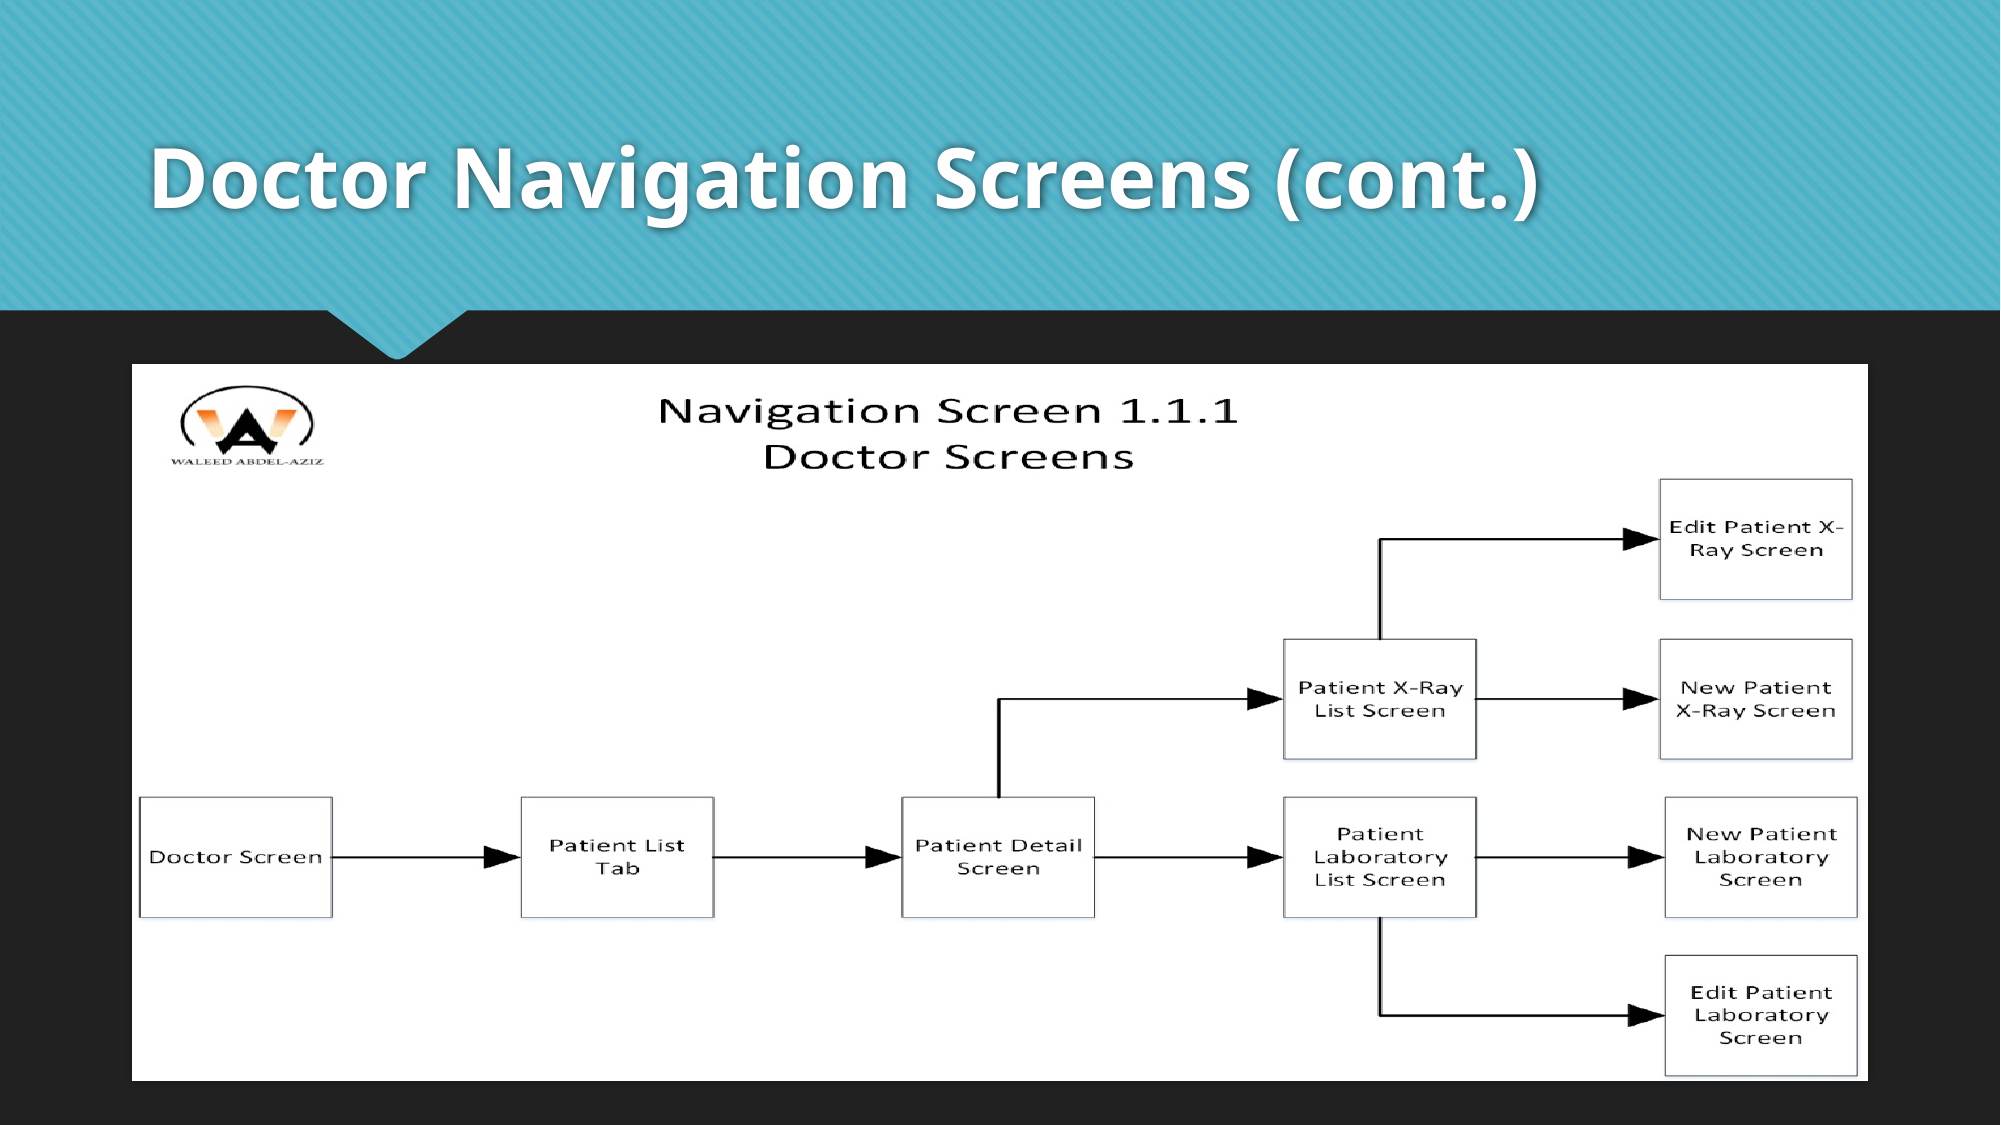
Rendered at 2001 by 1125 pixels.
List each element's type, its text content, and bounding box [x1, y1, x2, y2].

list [132, 364, 1868, 1081]
title Doctor Navigation Screens (cont.) [132, 73, 1868, 233]
